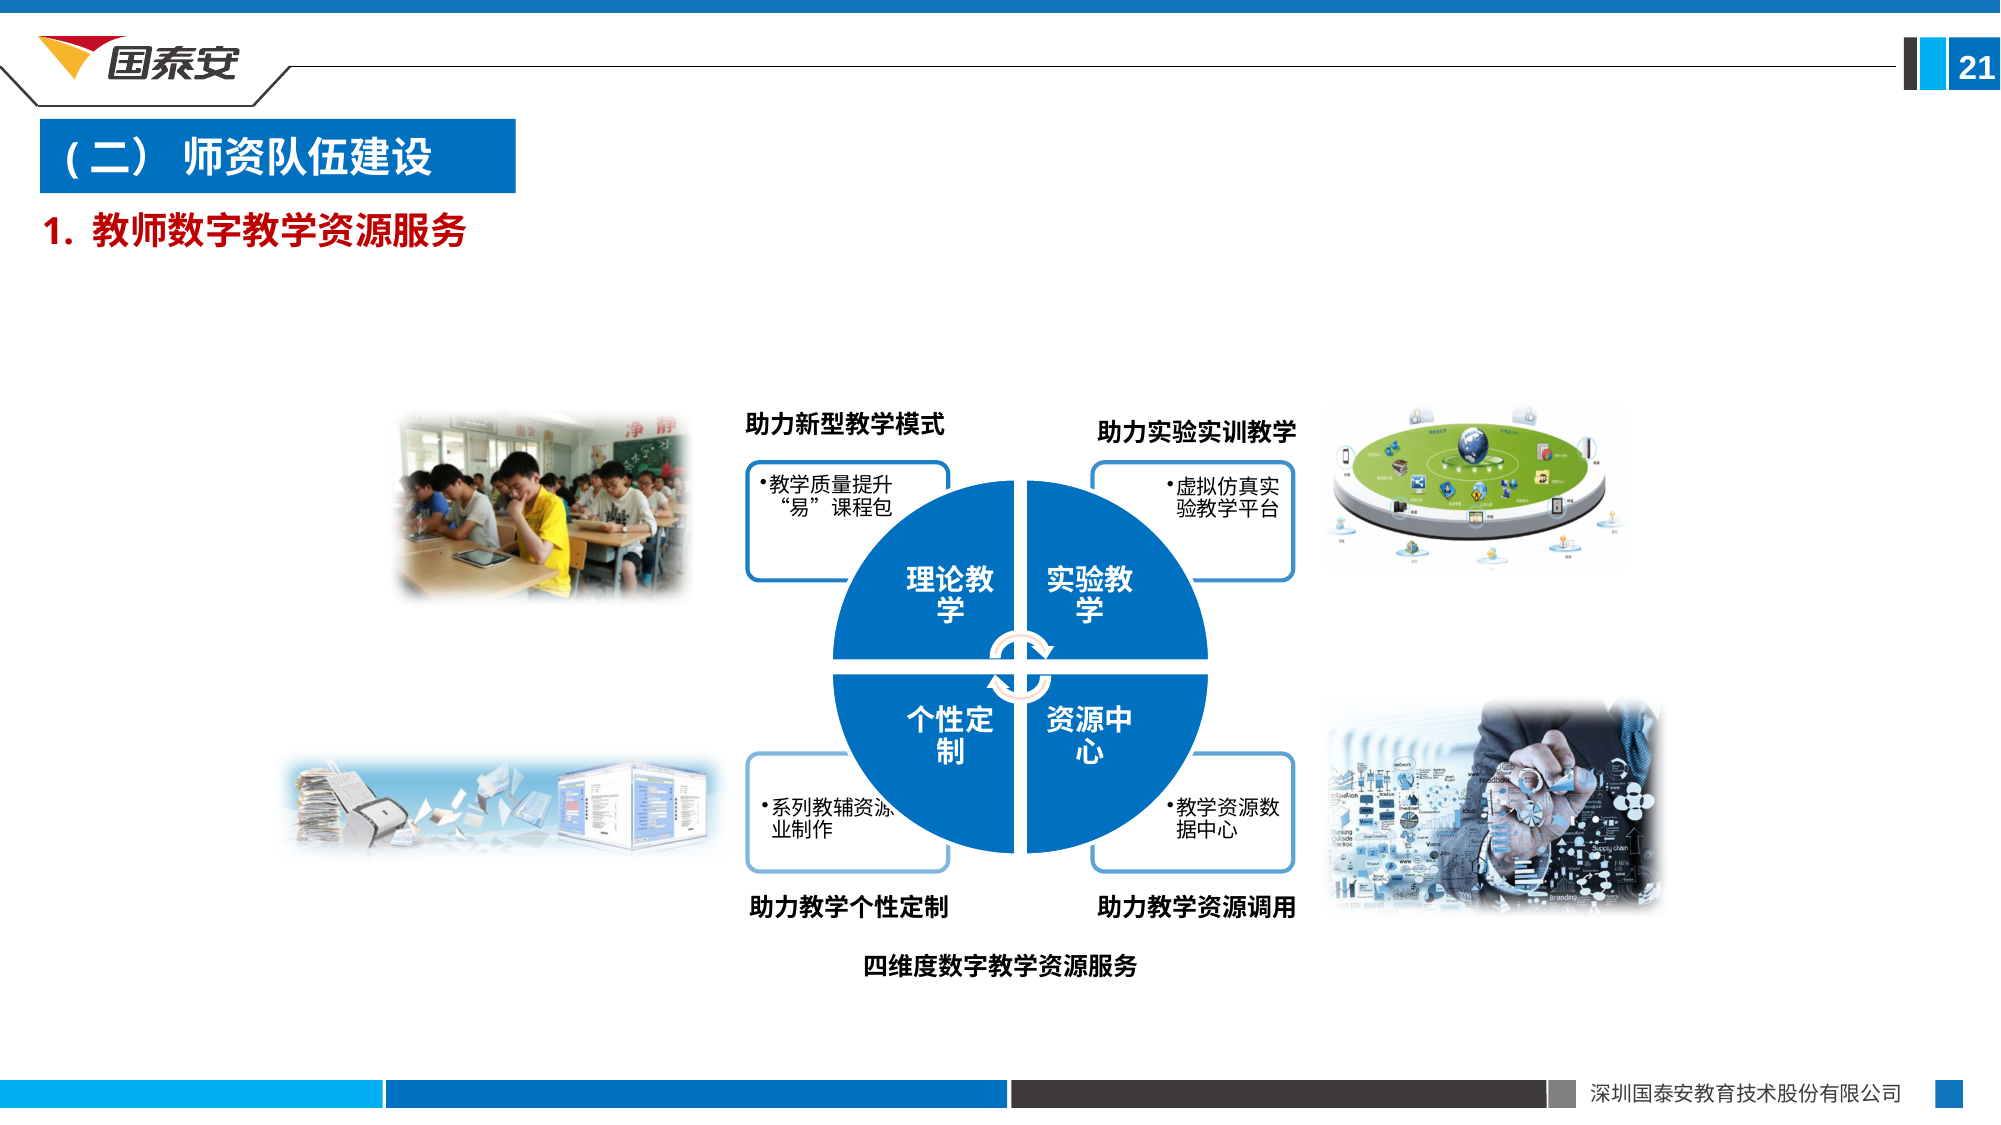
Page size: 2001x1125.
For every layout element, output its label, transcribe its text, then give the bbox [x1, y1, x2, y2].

text_box 助力新型教学模式 [730, 401, 979, 446]
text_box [0, 66, 290, 106]
text_box 四维度数字教学资源服务 [848, 942, 1204, 988]
picture [1321, 400, 1632, 578]
text_box 助力教学个性定制 [735, 883, 984, 929]
text_box (二） 师资队伍建设 [40, 118, 516, 194]
picture [1320, 694, 1670, 919]
text_box 助力教学资源调用 [1082, 883, 1322, 929]
text_box 助力实验实训教学 [1082, 408, 1321, 452]
text_box 21 [1944, 38, 2000, 94]
text_box 1. 教师数字教学资源服务 [27, 199, 483, 260]
picture [273, 750, 731, 865]
picture [388, 407, 697, 608]
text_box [699, 452, 1342, 882]
